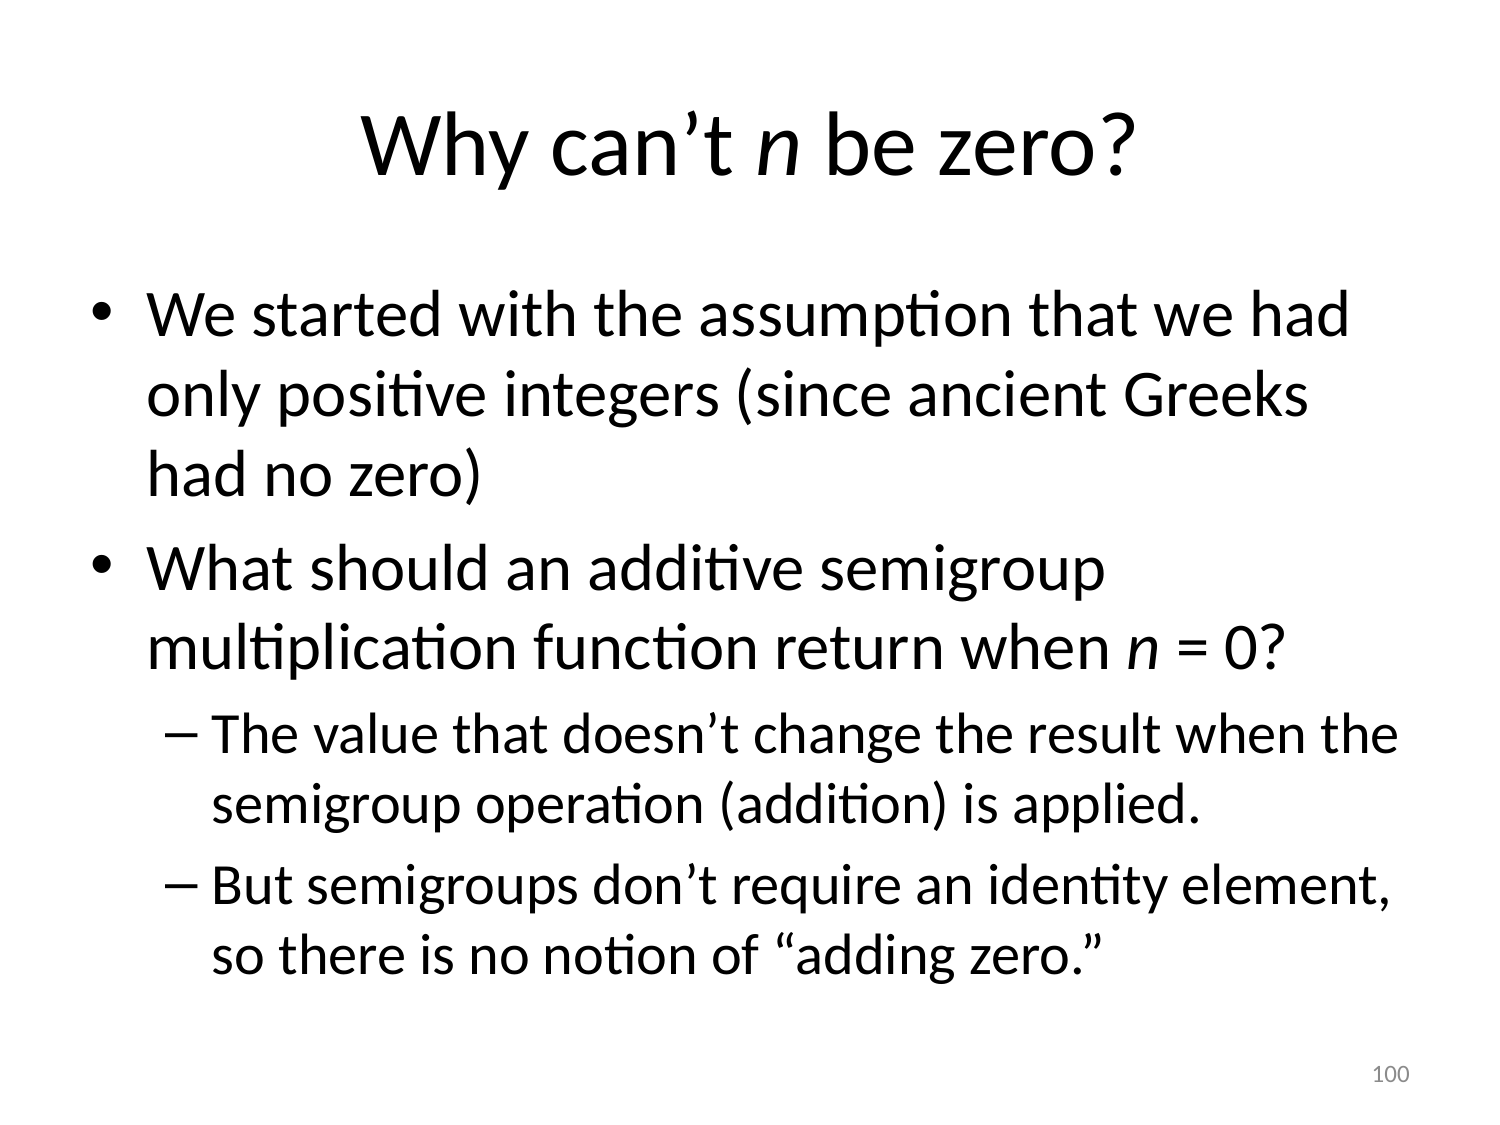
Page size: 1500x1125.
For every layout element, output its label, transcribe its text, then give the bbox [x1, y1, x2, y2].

slide_number 100 [1074, 1042, 1425, 1103]
list We started with the assumption that we had only positive integers (since ancient Greeks had no zero) What should an additive semigroup multiplication function return when n = 0? The value that doesn’t change the result when the semigroup operation (addition) is applied. But semigroups don’t require an identity element, so there is no notion of “adding zero.” [75, 262, 1425, 1005]
title Why can’t n be zero? [75, 45, 1425, 233]
